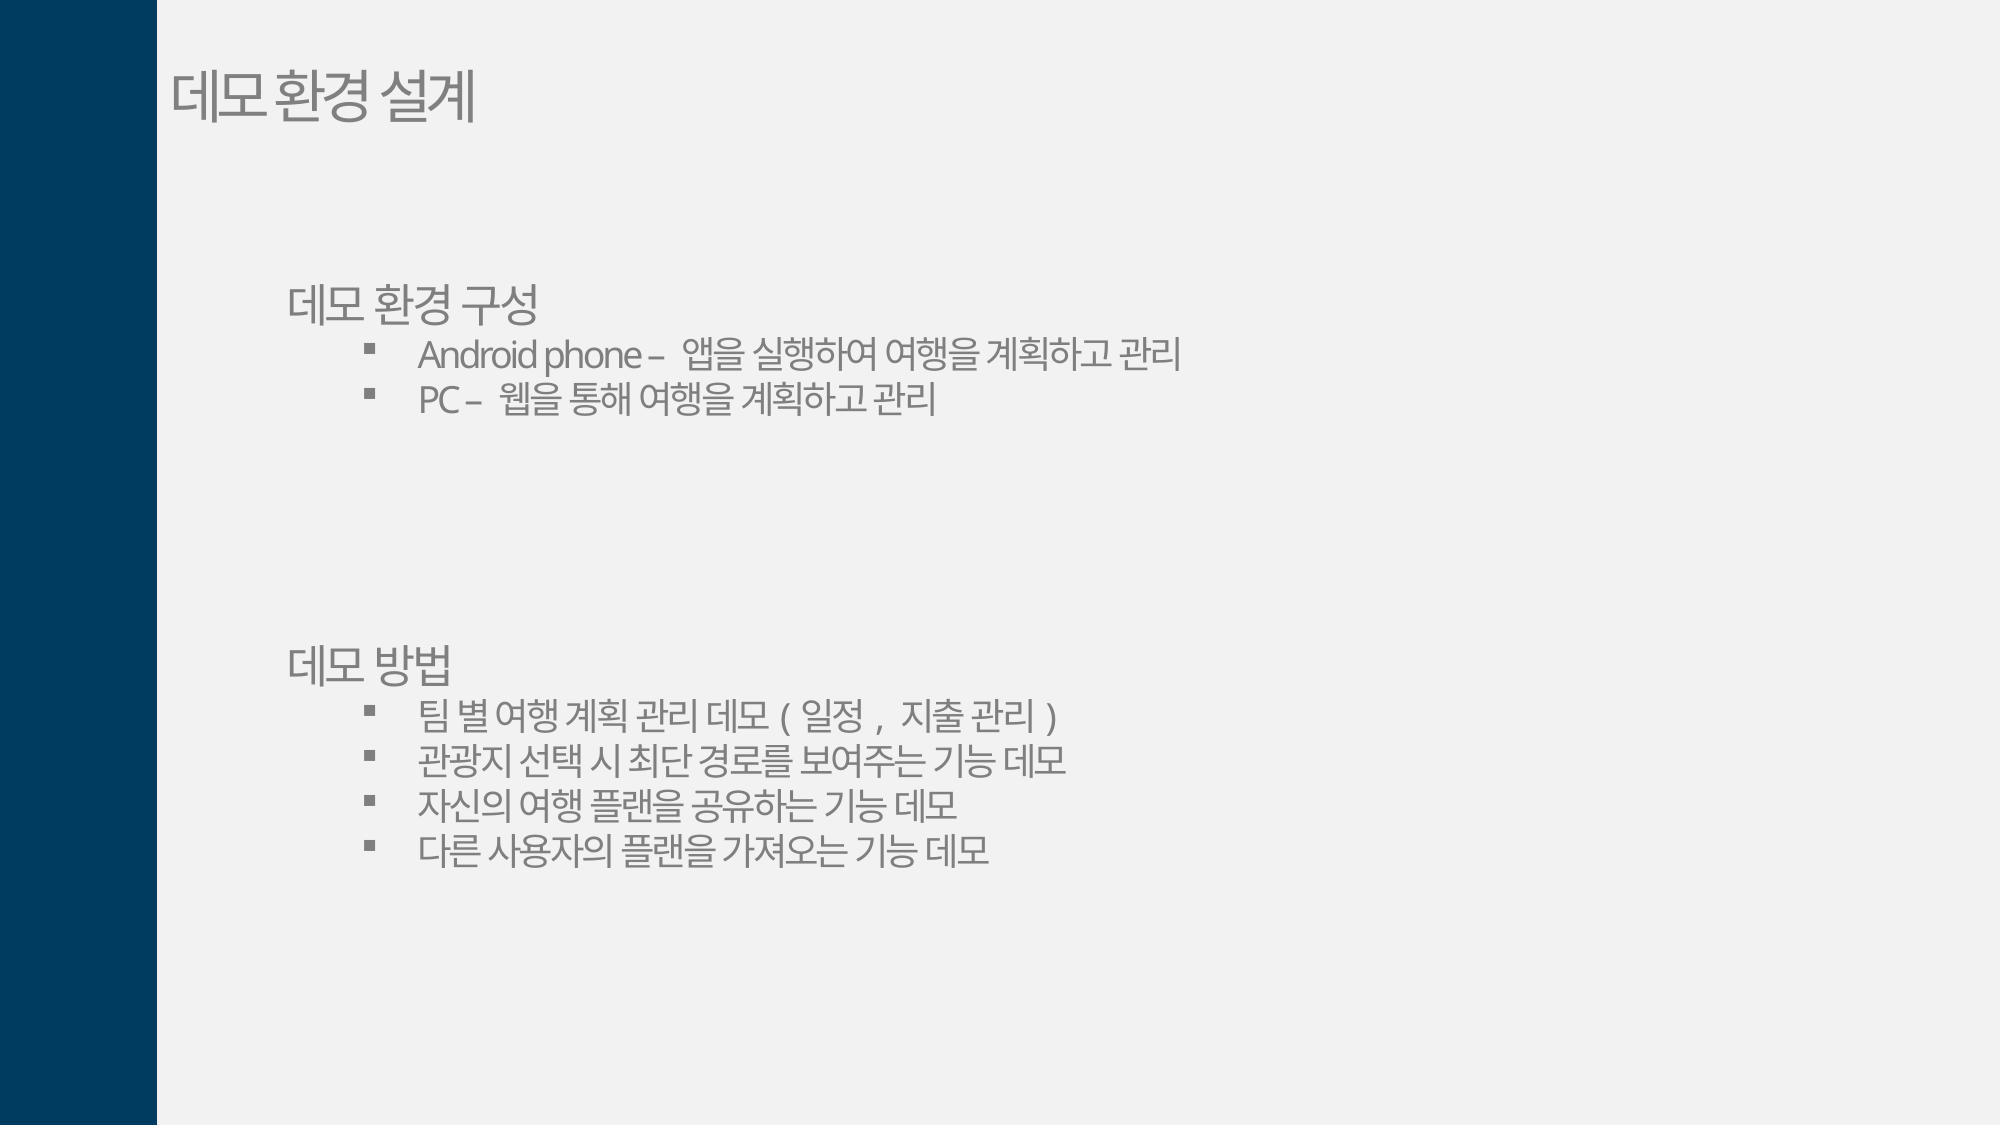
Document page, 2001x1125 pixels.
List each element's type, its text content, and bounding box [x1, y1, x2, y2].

text_box 데모 환경 설계 [154, 53, 494, 138]
text_box [0, 0, 158, 1125]
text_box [271, 241, 1407, 884]
